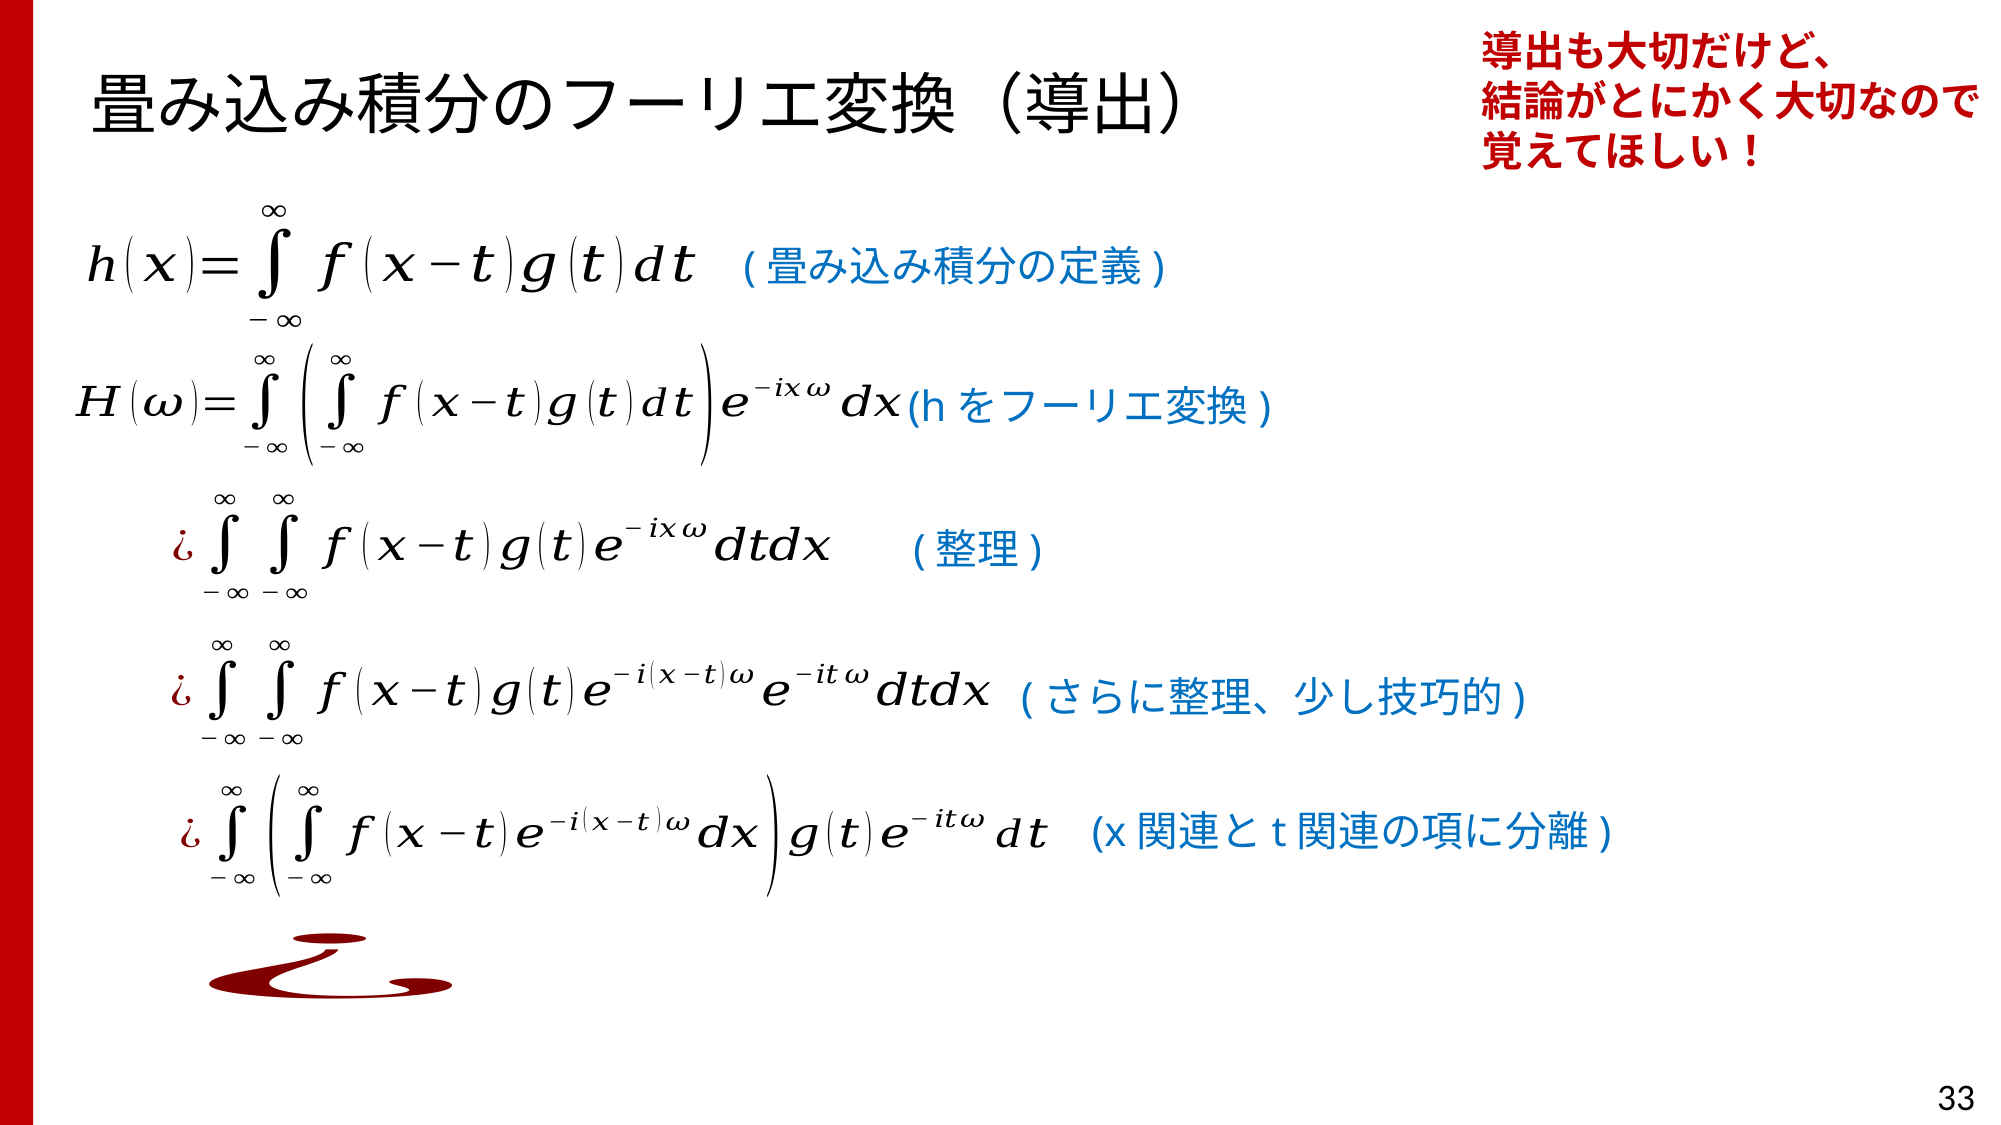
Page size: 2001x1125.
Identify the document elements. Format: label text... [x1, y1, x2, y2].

text_box (さらに整理、少し技巧的) [1006, 663, 1541, 729]
slide_number 33 [1539, 1065, 1990, 1125]
text_box (整理) [898, 515, 1057, 581]
text_box (畳み込み積分の定義) [728, 232, 1180, 298]
text_box (hをフーリエ変換) [893, 371, 1286, 437]
text_box (x関連とt関連の項に分離) [1077, 797, 1627, 862]
title 畳み込み積分のフーリエ変換（導出） [75, 46, 1466, 167]
text_box 導出も大切だけど、 結論がとにかく大切なので 覚えてほしい！ [1466, 17, 1998, 182]
